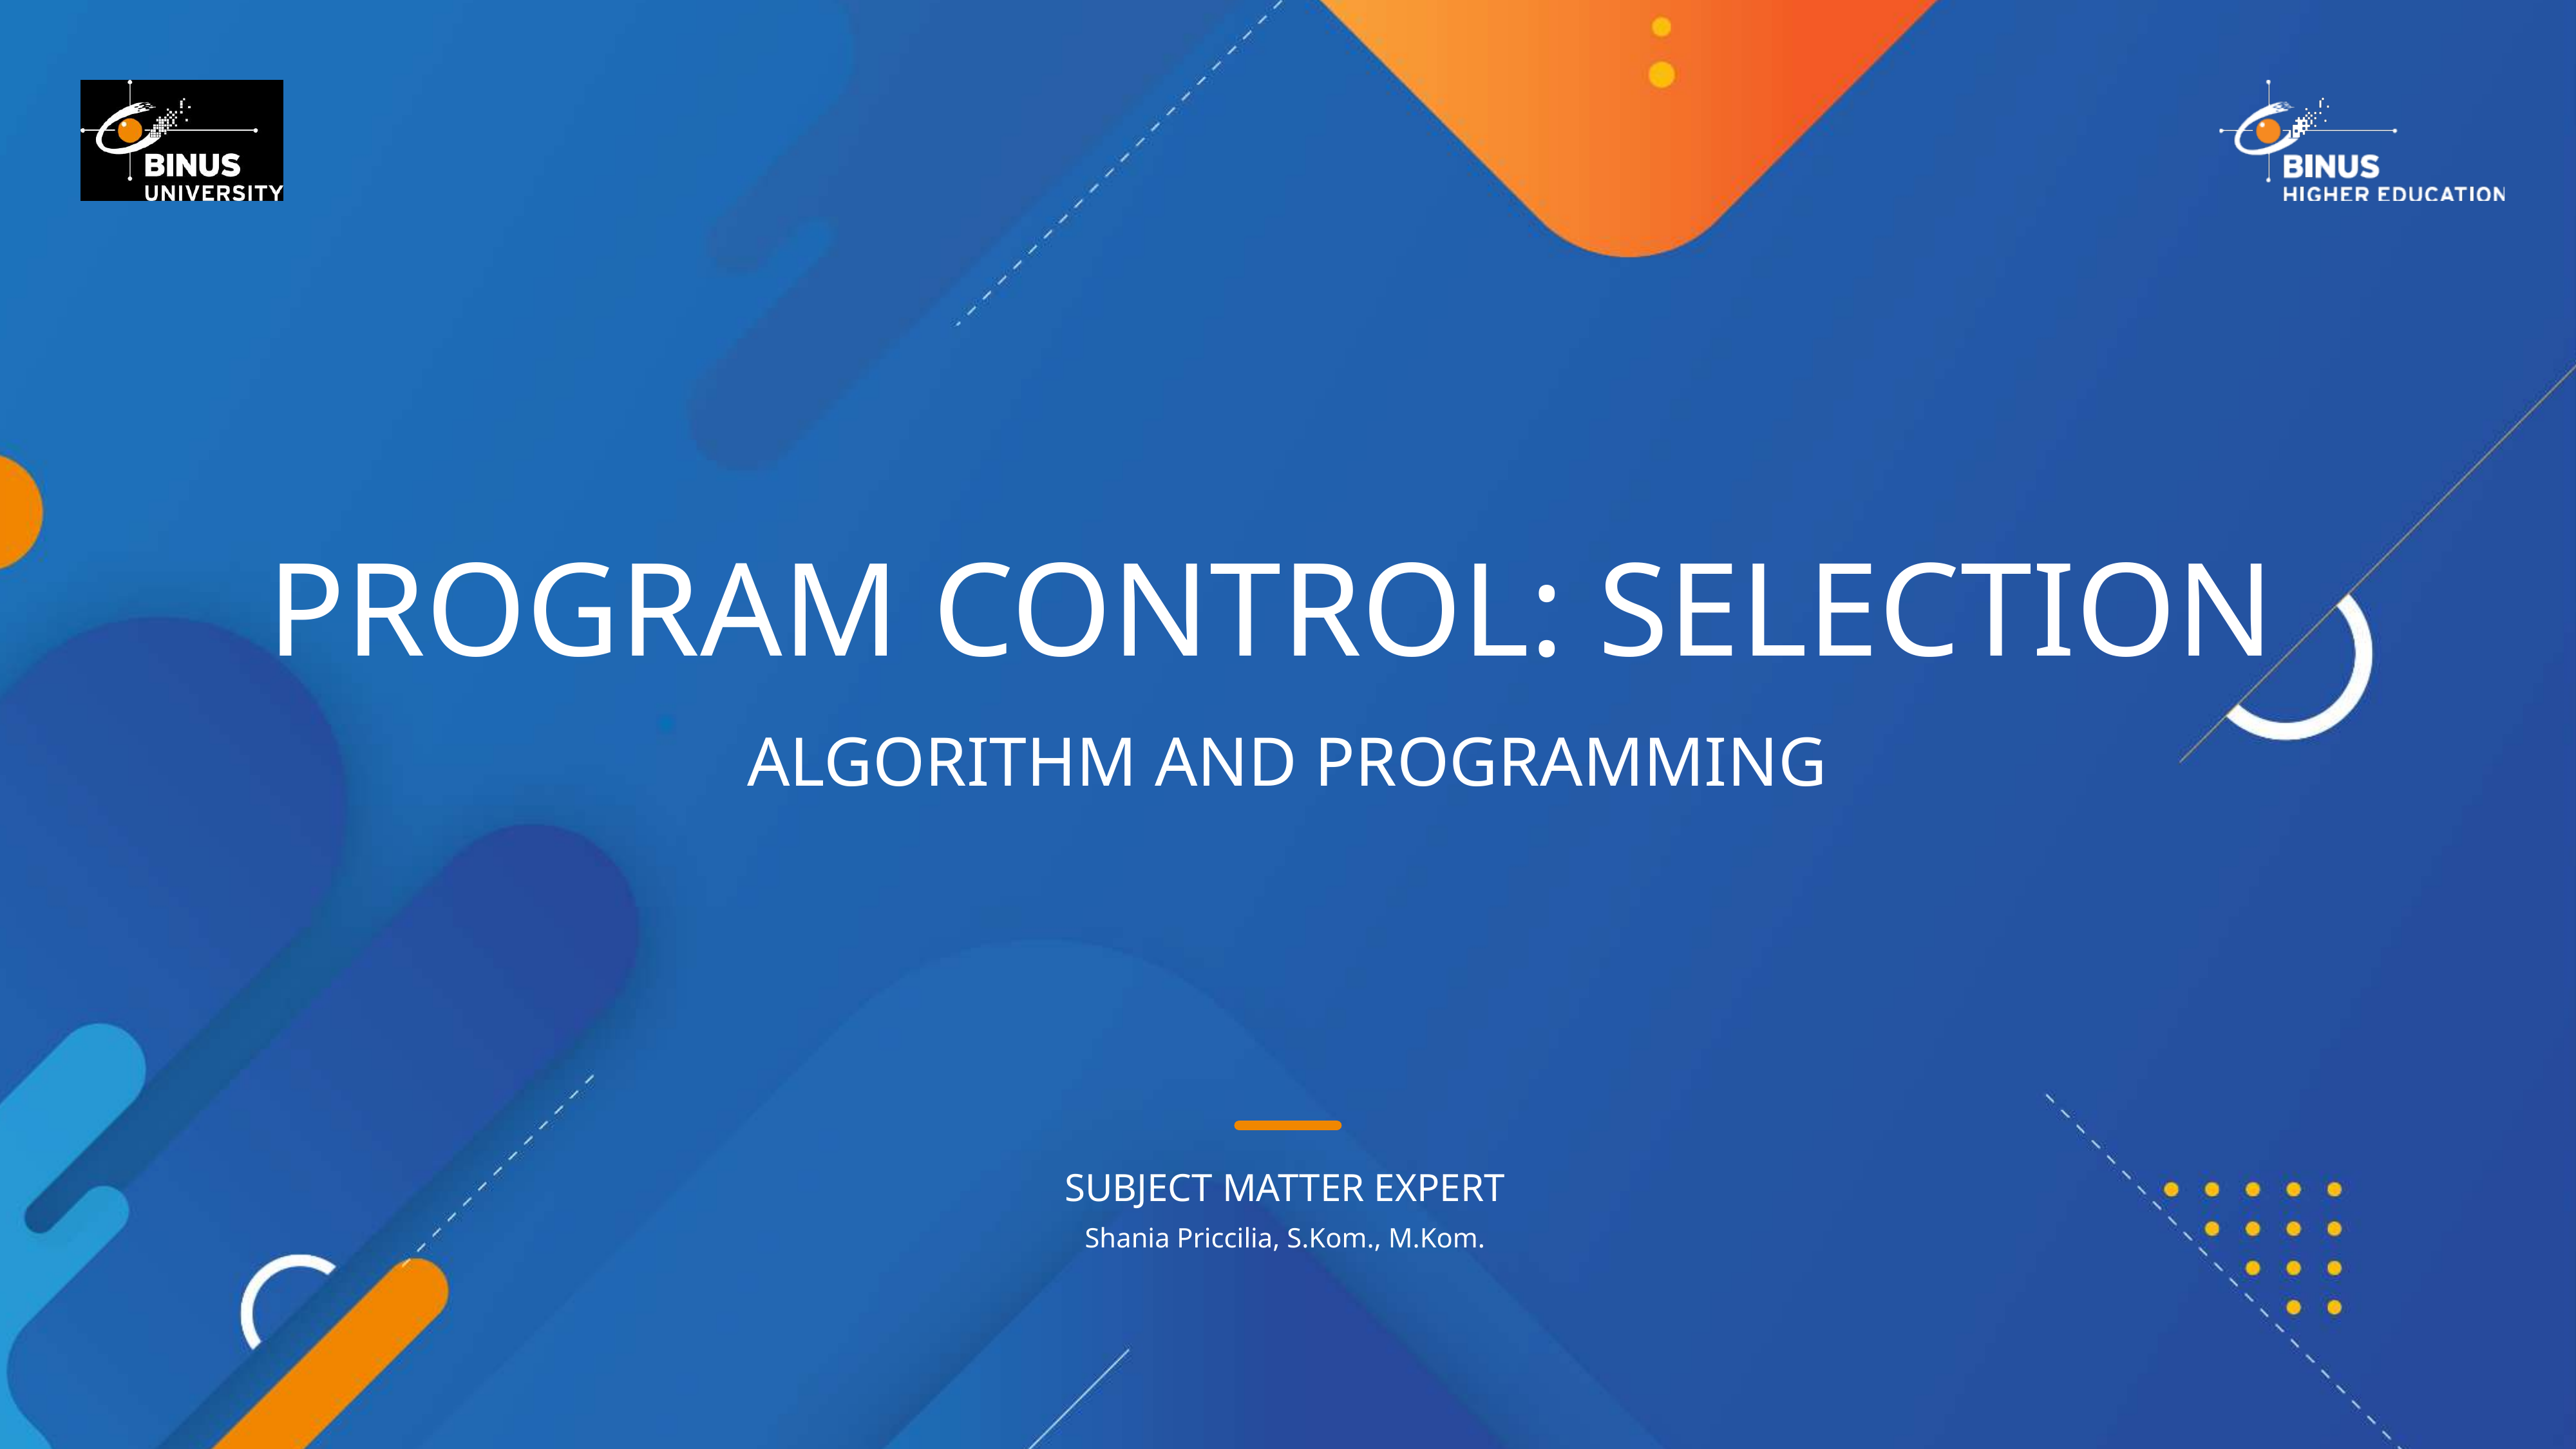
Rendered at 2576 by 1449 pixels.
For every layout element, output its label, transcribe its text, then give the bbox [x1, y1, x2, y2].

picture [0, 0, 2576, 1449]
title Program Control: Selection [127, 271, 2449, 687]
list Shania Priccilia, S.Kom., M.Kom. [1062, 1218, 1508, 1298]
list Algorithm and programming [126, 713, 2448, 916]
